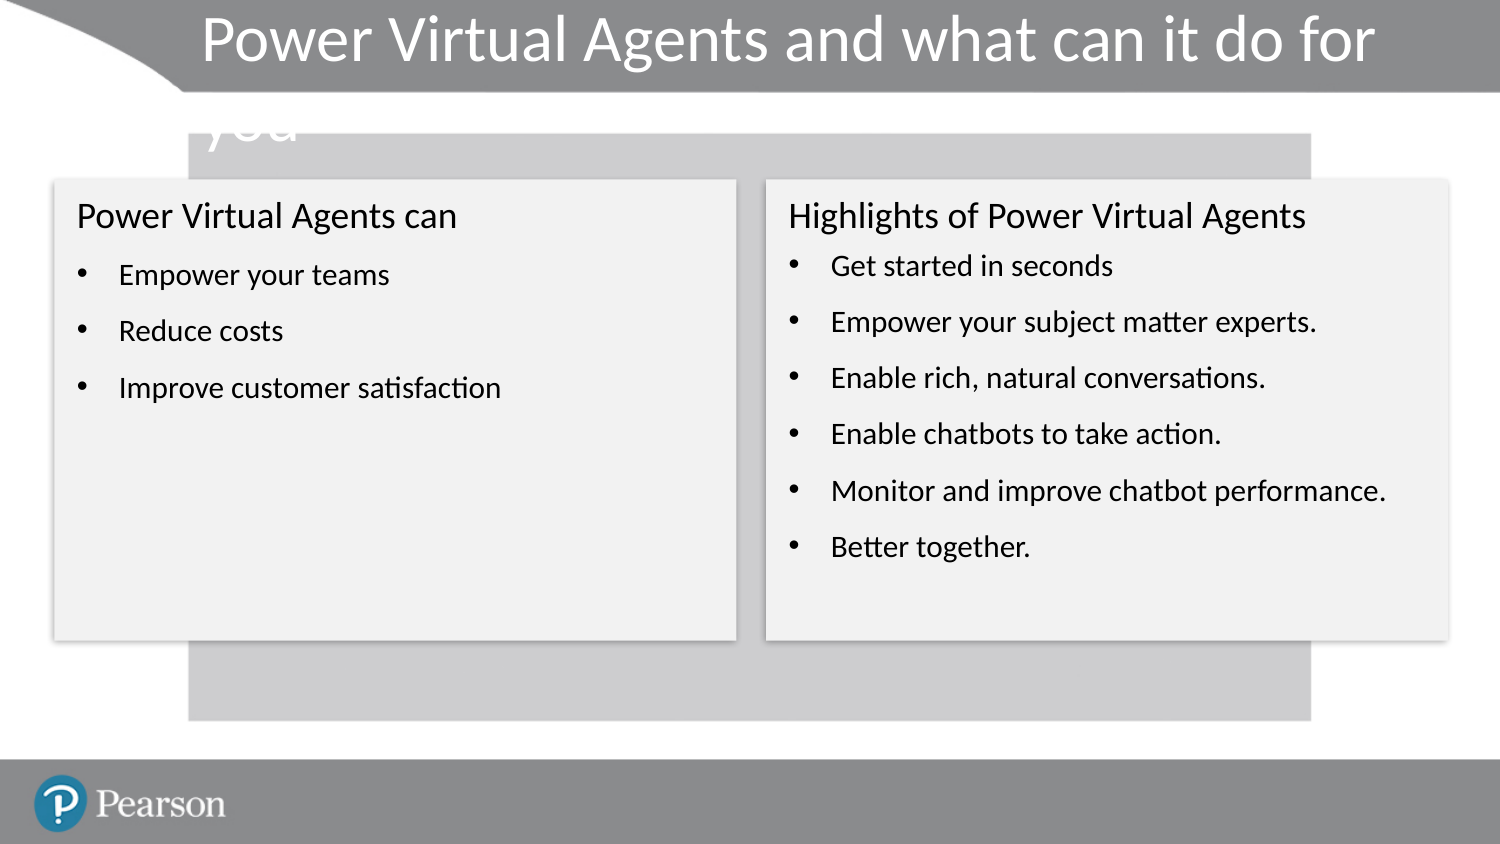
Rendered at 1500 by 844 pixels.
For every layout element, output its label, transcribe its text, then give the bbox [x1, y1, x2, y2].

text_box Power Virtual Agents can Empower your teams Reduce costs Improve customer satisfaction [54, 179, 737, 641]
picture [0, 0, 1500, 844]
text_box Highlights of Power Virtual Agents Get started in seconds Empower your subject matter experts. Enable rich, natural conversations. Enable chatbots to take action. Monitor and improve chatbot performance. Better together. [765, 179, 1449, 641]
title Power Virtual Agents and what can it do for you [186, 0, 1425, 79]
